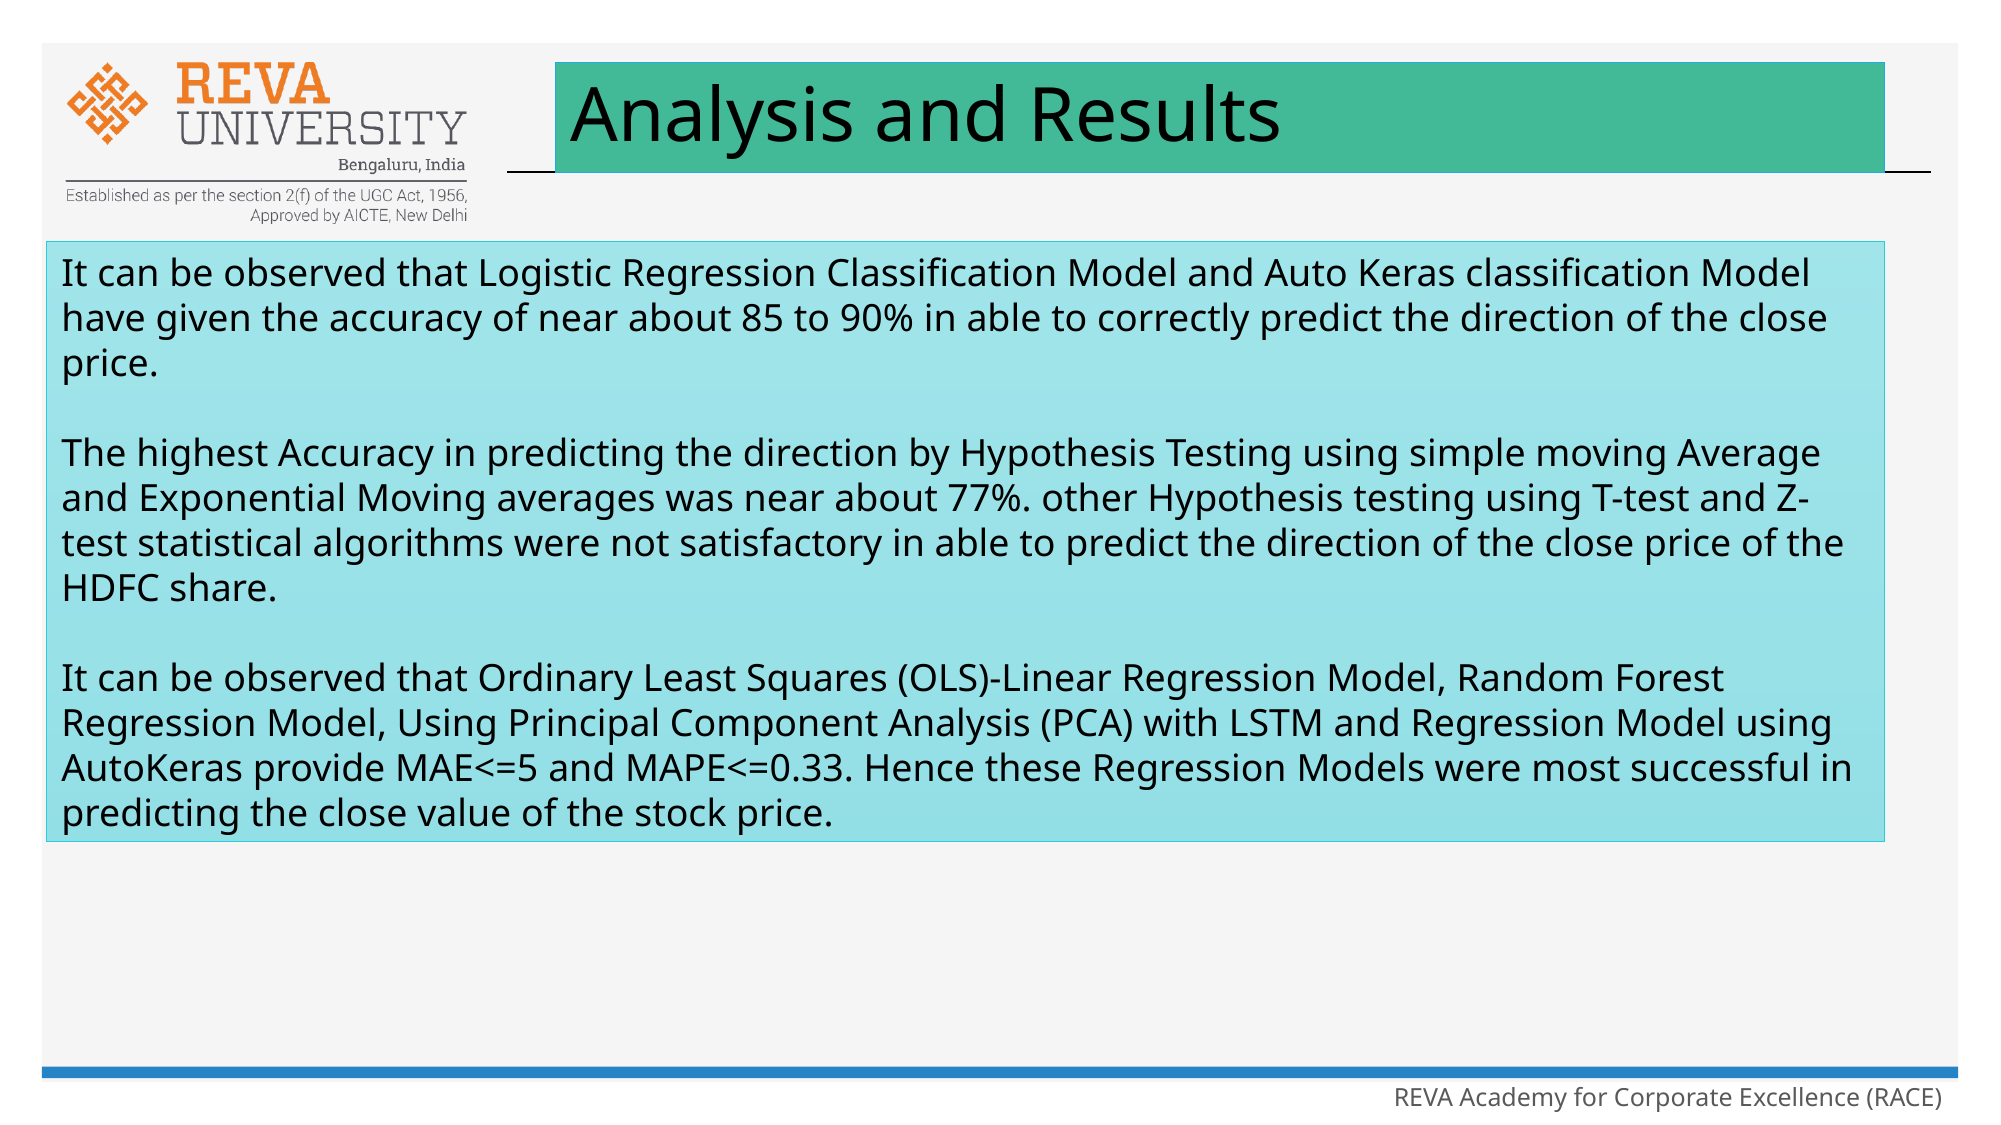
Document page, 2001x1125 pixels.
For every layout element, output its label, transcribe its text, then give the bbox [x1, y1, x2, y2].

title Analysis and Results [555, 62, 1885, 173]
picture [65, 62, 467, 224]
text_box It can be observed that Logistic Regression Classification Model and Auto Keras classification Model have given the accuracy of near about 85 to 90% in able to correctly predict the direction of the close price. The highest Accuracy in predicting the direction by Hypothesis Testing using simple moving Average and Exponential Moving averages was near about 77%. other Hypothesis testing using T-test and Z-test statistical algorithms were not satisfactory in able to predict the direction of the close price of the HDFC share. It can be observed that Ordinary Least Squares (OLS)-Linear Regression Model, Random Forest Regression Model, Using Principal Component Analysis (PCA) with LSTM and Regression Model using AutoKeras provide MAE<=5 and MAPE<=0.33. Hence these Regression Models were most successful in predicting the close value of the stock price. [46, 241, 1885, 842]
